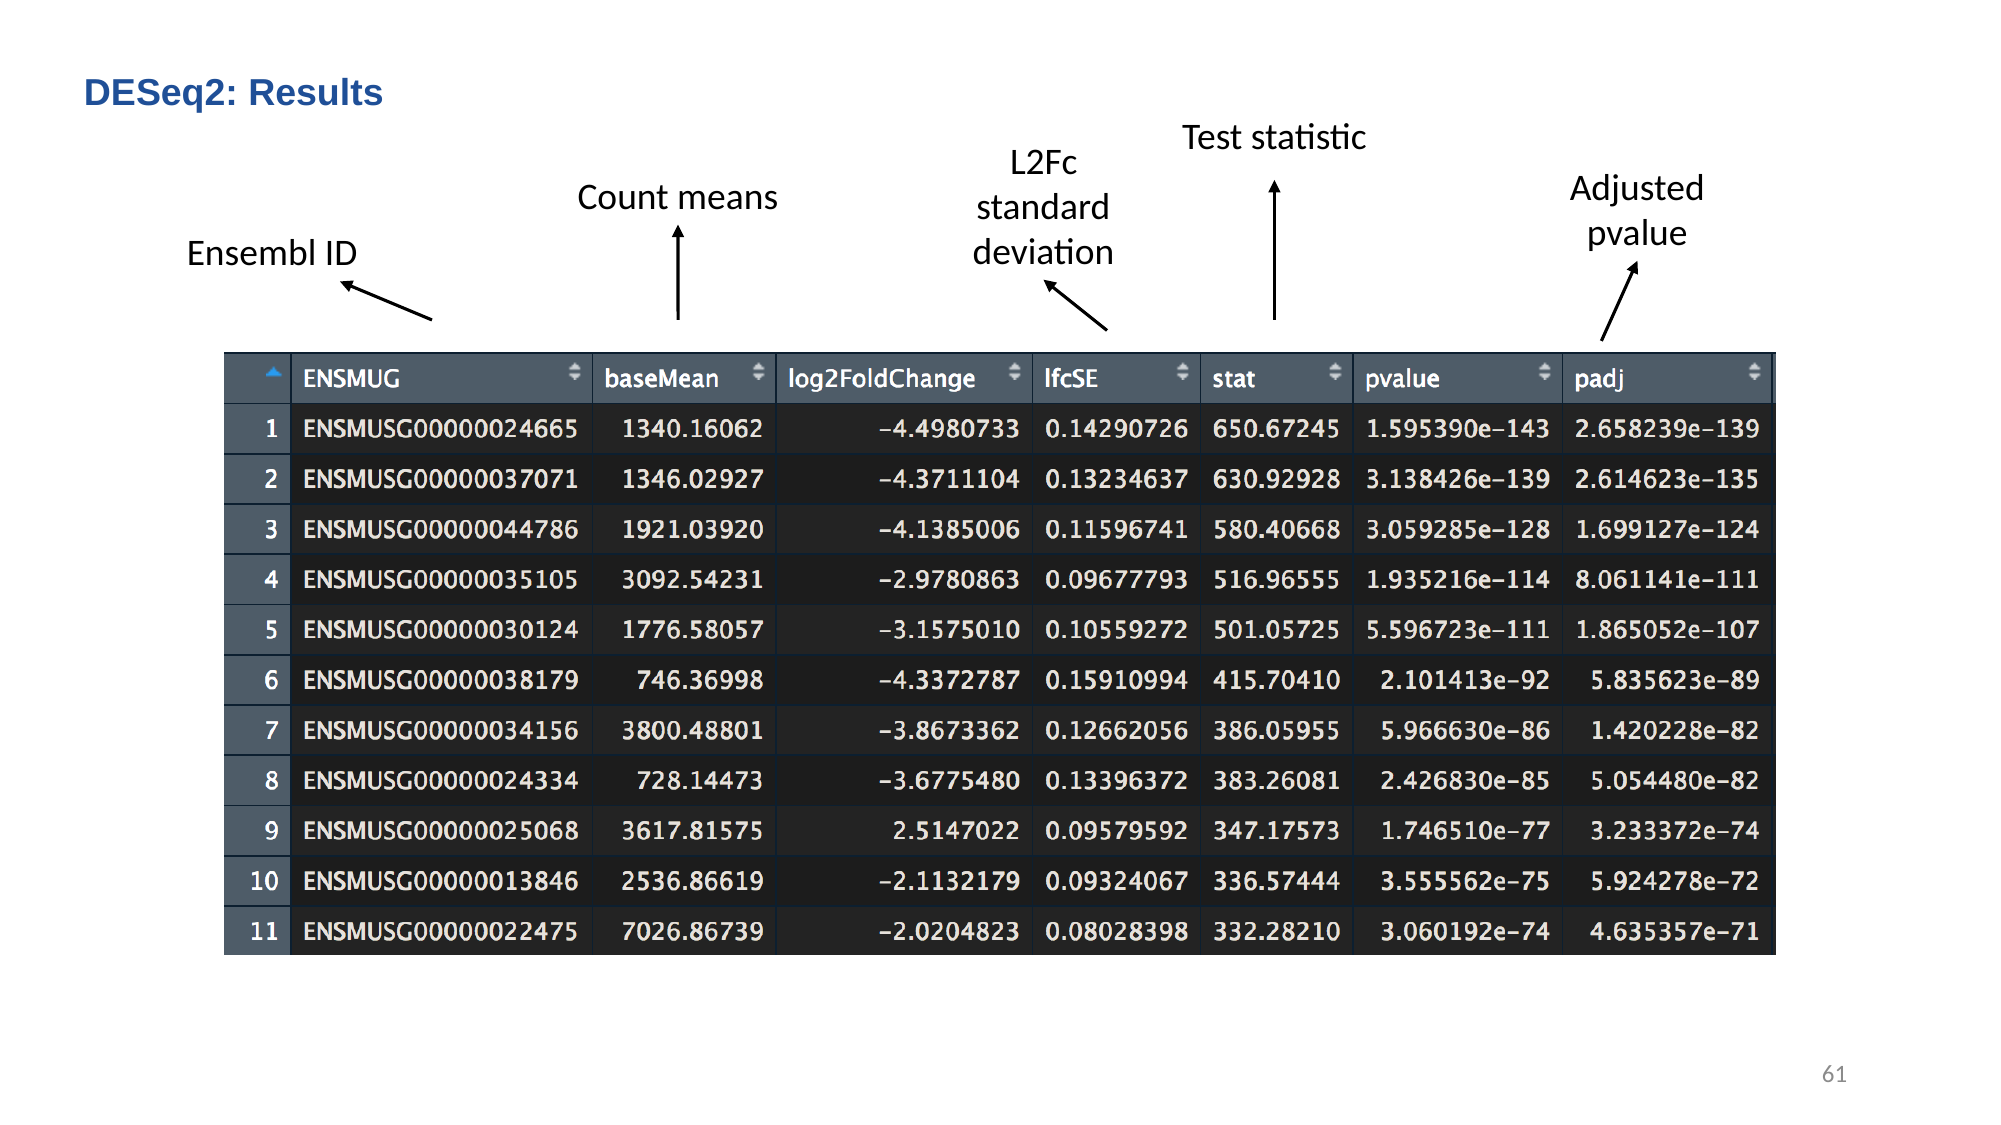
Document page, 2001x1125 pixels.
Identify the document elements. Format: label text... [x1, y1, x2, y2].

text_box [339, 281, 432, 320]
text_box L2Fc standard deviation [928, 129, 1159, 280]
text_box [1043, 281, 1108, 331]
text_box Adjusted pvalue [1521, 156, 1753, 261]
text_box Test statistic [1158, 104, 1390, 165]
text_box DESeq2: Results [69, 60, 1559, 121]
slide_number 61 [1412, 1042, 1863, 1103]
text_box Ensembl ID [156, 220, 388, 281]
text_box Count means [562, 164, 794, 225]
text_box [1601, 261, 1638, 341]
picture [224, 352, 1776, 955]
